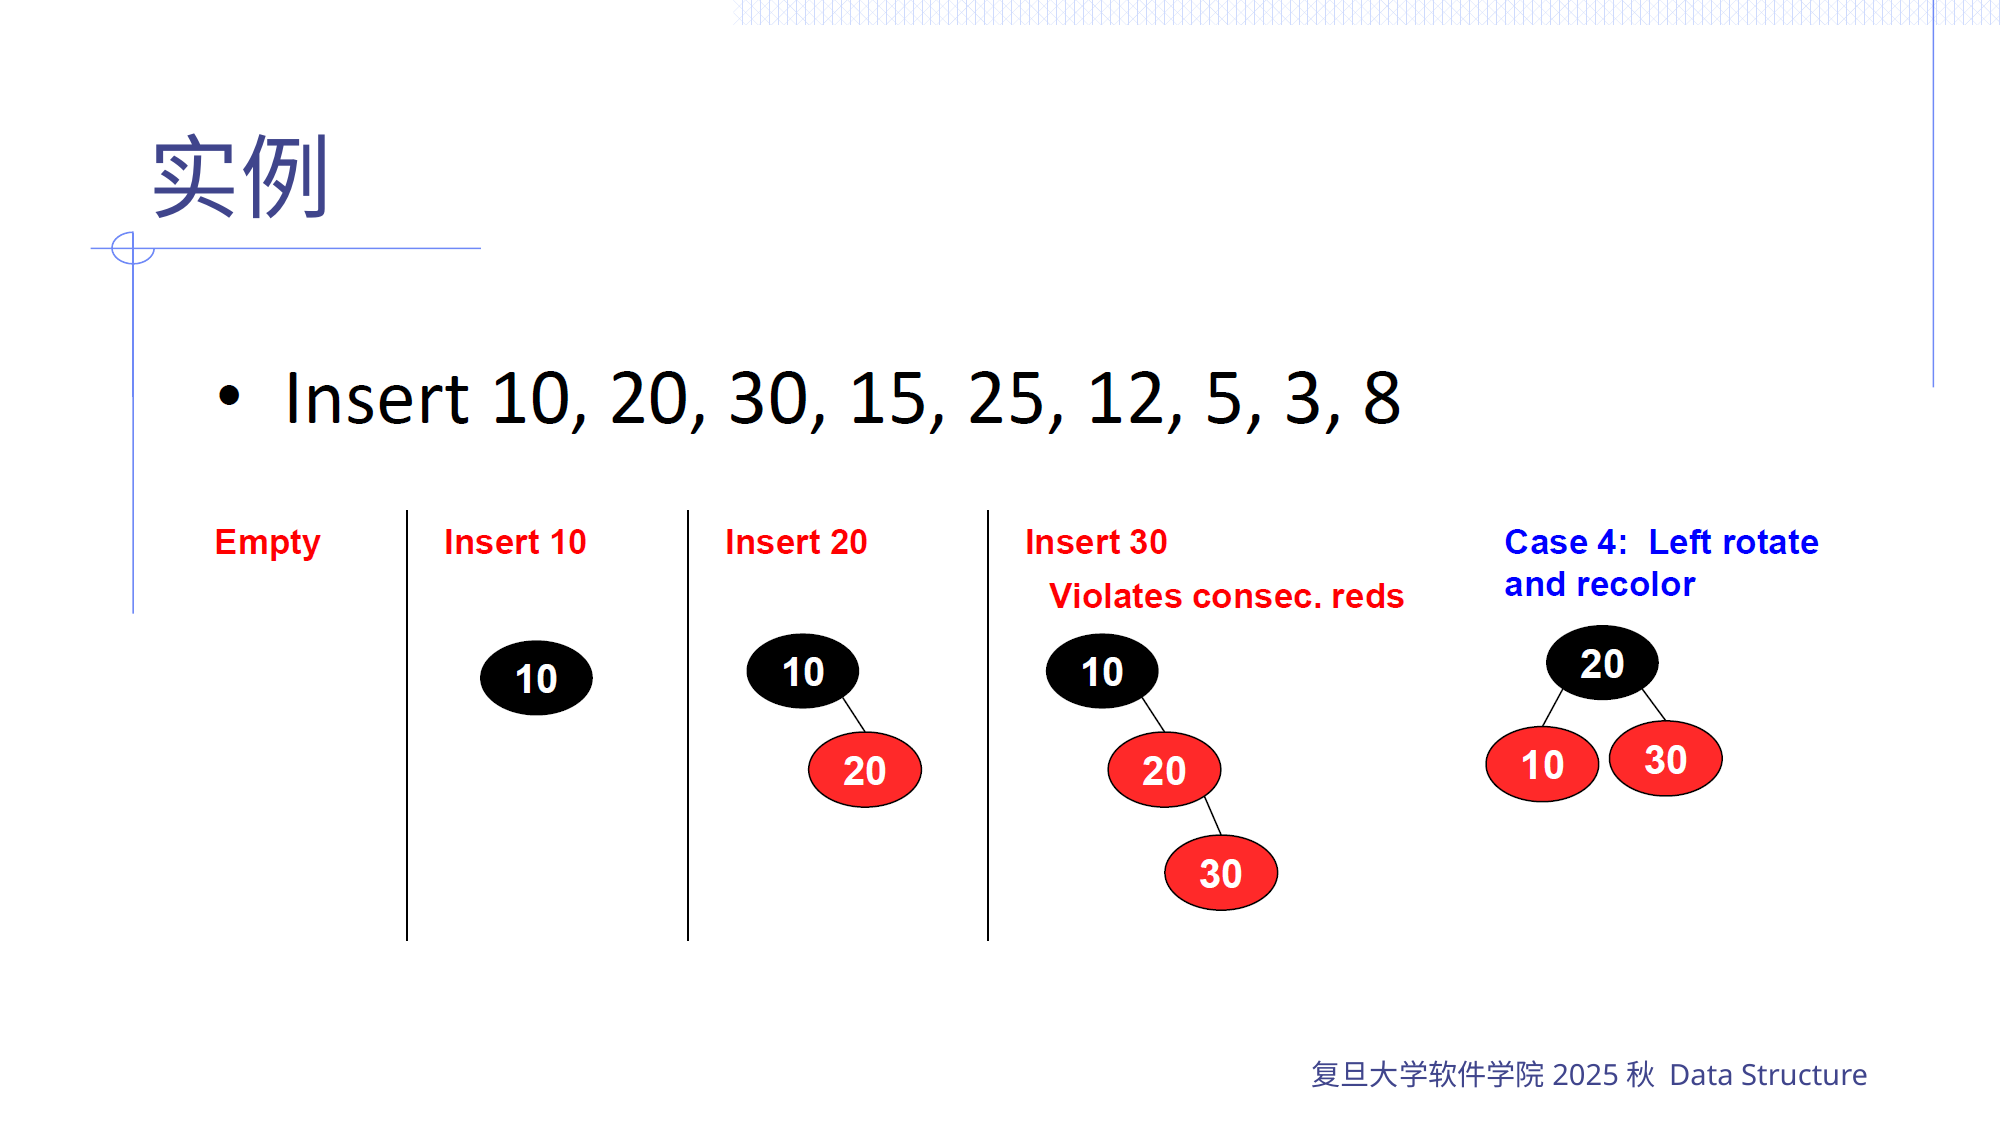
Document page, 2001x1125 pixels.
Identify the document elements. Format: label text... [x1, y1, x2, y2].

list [183, 347, 1884, 953]
title 实例 [133, 50, 1834, 238]
